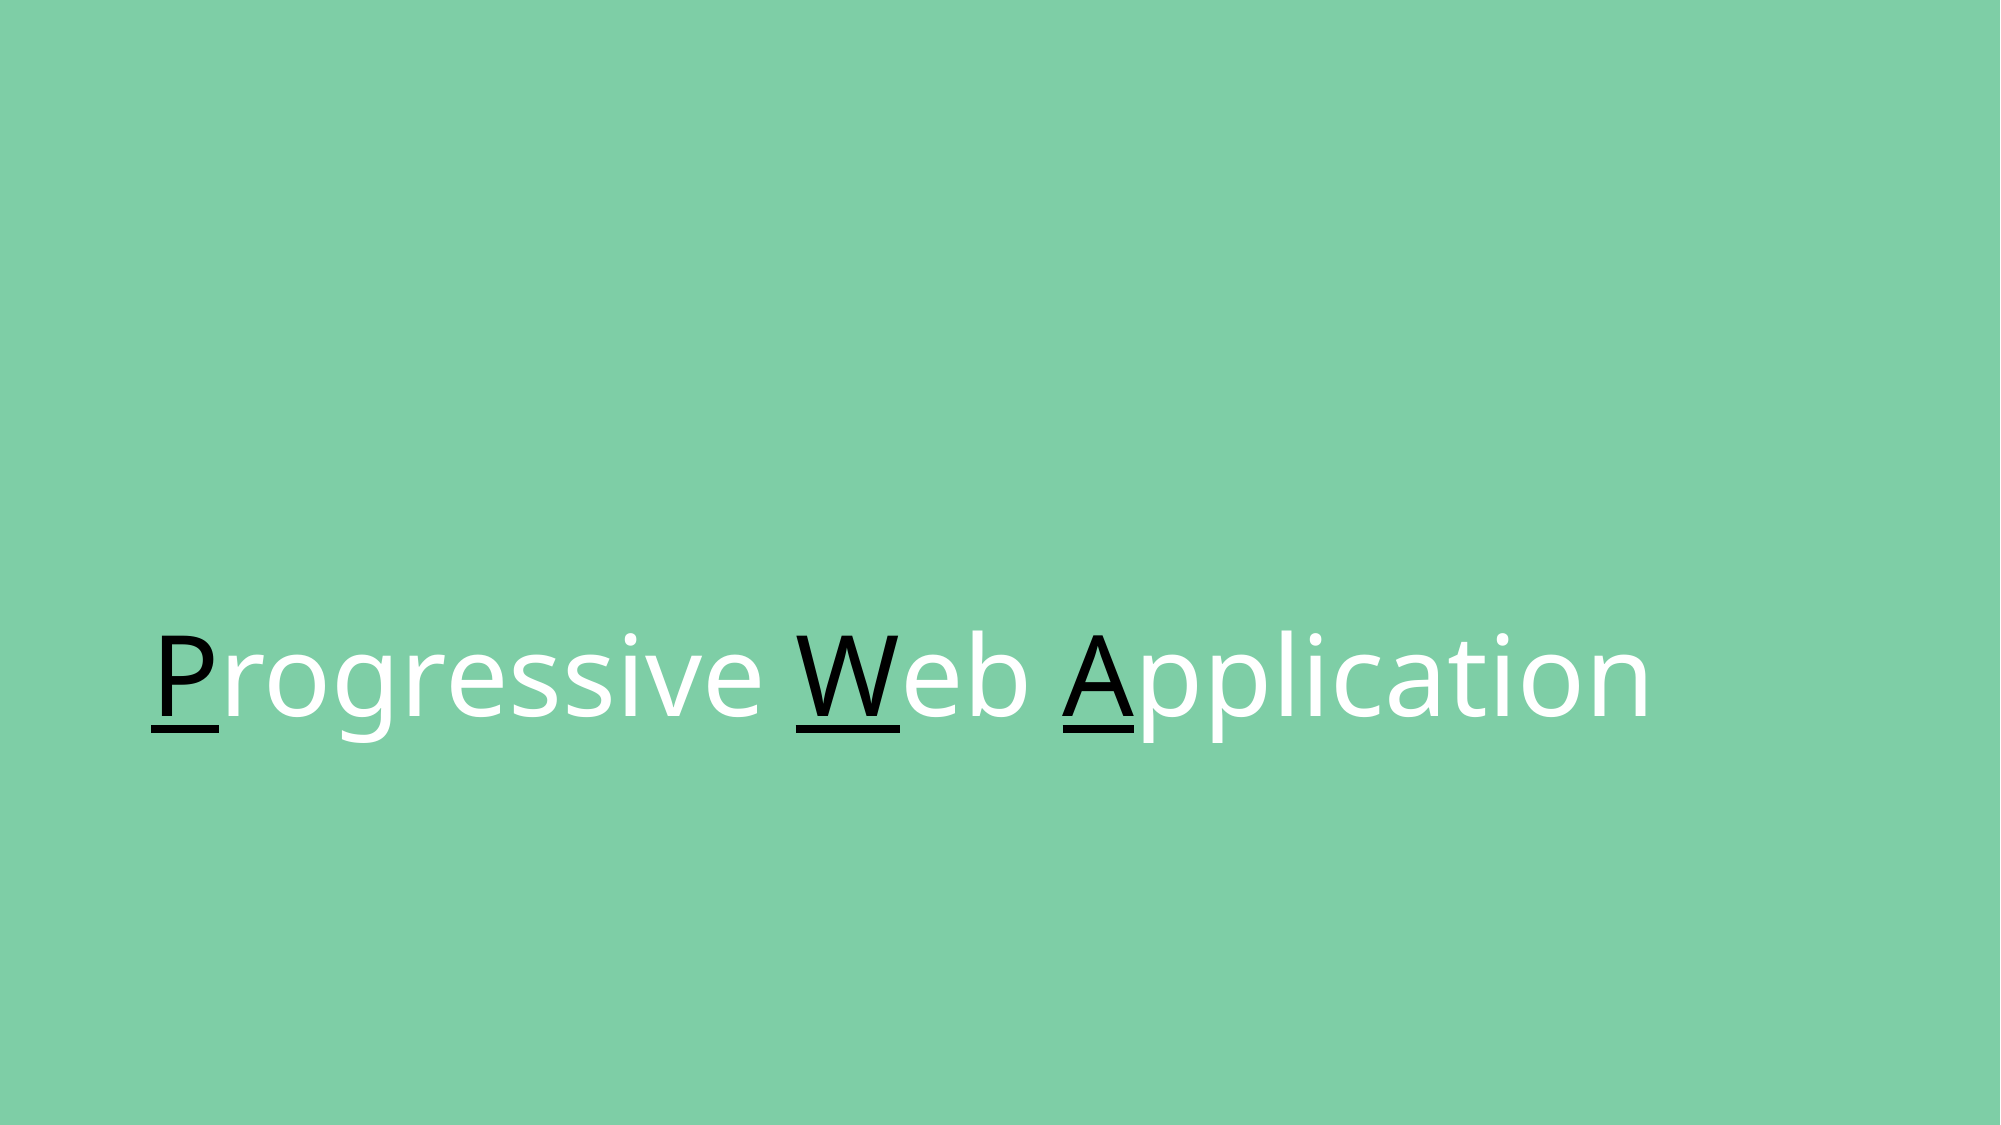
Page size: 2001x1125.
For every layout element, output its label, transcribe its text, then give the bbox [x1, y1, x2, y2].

title Progressive Web Application [136, 280, 1862, 749]
